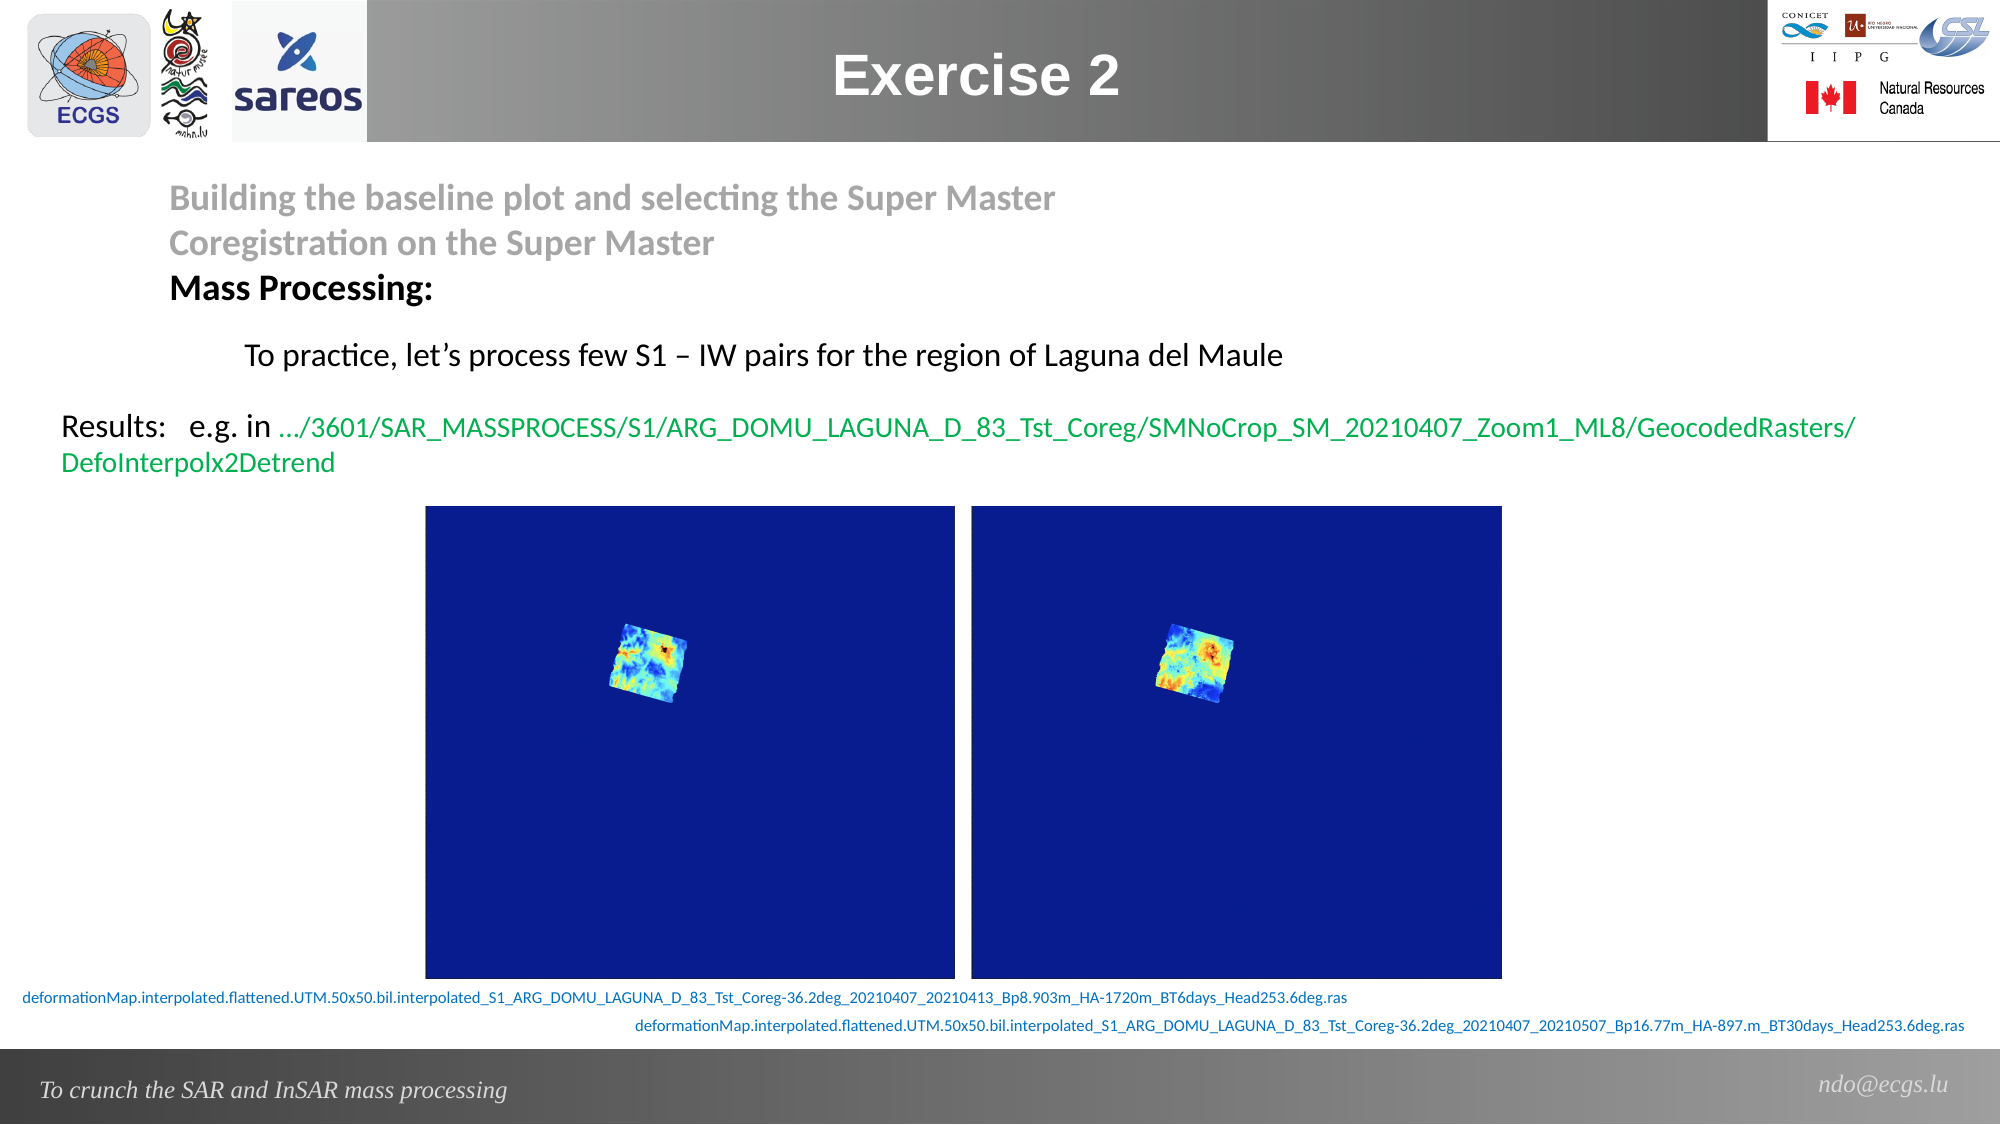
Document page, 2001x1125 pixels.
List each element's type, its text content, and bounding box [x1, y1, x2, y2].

picture [1779, 7, 1990, 67]
picture [425, 506, 955, 979]
text_box Exercise 2 [128, 10, 1825, 135]
picture [1825, 69, 1990, 120]
text_box Building the baseline plot and selecting the Super Master Coregistration on the Super Master Mass Processing: To practice, let’s process few S1 – IW pairs for the region of Laguna del Maule [154, 165, 1301, 380]
picture [154, 135, 214, 139]
text_box deformationMap.interpolated.flattened.UTM.50x50.bil.interpolated_S1_ARG_DOMU_LAGUNA_D_83_Tst_Coreg-36.2deg_20210407_20210507_Bp16.77m_HA-897.m_BT30days_Head253.6deg.ras [620, 1007, 1982, 1042]
text_box deformationMap.interpolated.flattened.UTM.50x50.bil.interpolated_S1_ARG_DOMU_LAGUNA_D_83_Tst_Coreg-36.2deg_20210407_20210413_Bp8.903m_HA-1720m_BT6days_Head253.6deg.ras [7, 979, 1365, 1014]
picture [971, 506, 1502, 979]
text_box Results: e.g. in …/3601/SAR_MASSPROCESS/S1/ARG_DOMU_LAGUNA_D_83_Tst_Coreg/SMNoCrop_SM_20210407_Zoom1_ML8/GeocodedRasters/DefoInterpolx2Detrend [46, 396, 1975, 539]
